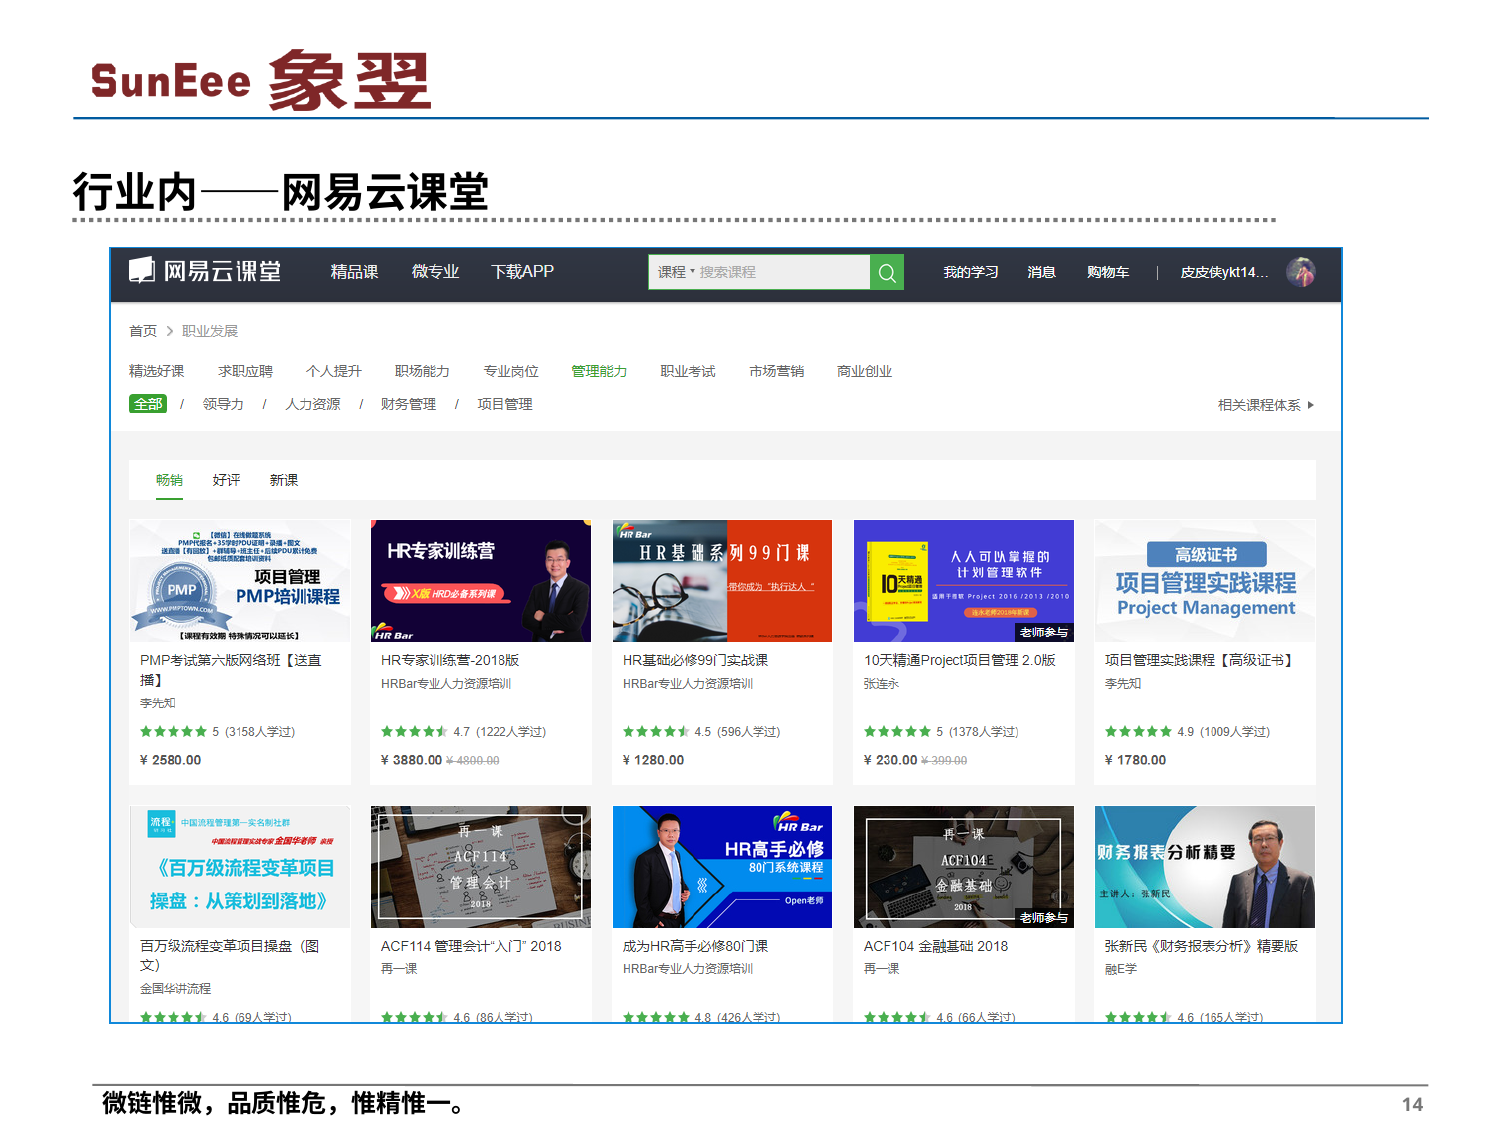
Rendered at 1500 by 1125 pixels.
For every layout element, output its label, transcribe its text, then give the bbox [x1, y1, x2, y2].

slide_number 14 [1130, 1084, 1444, 1122]
picture [110, 247, 1342, 1023]
title 行业内——网易云课堂 [57, 138, 1273, 224]
picture [92, 49, 431, 111]
